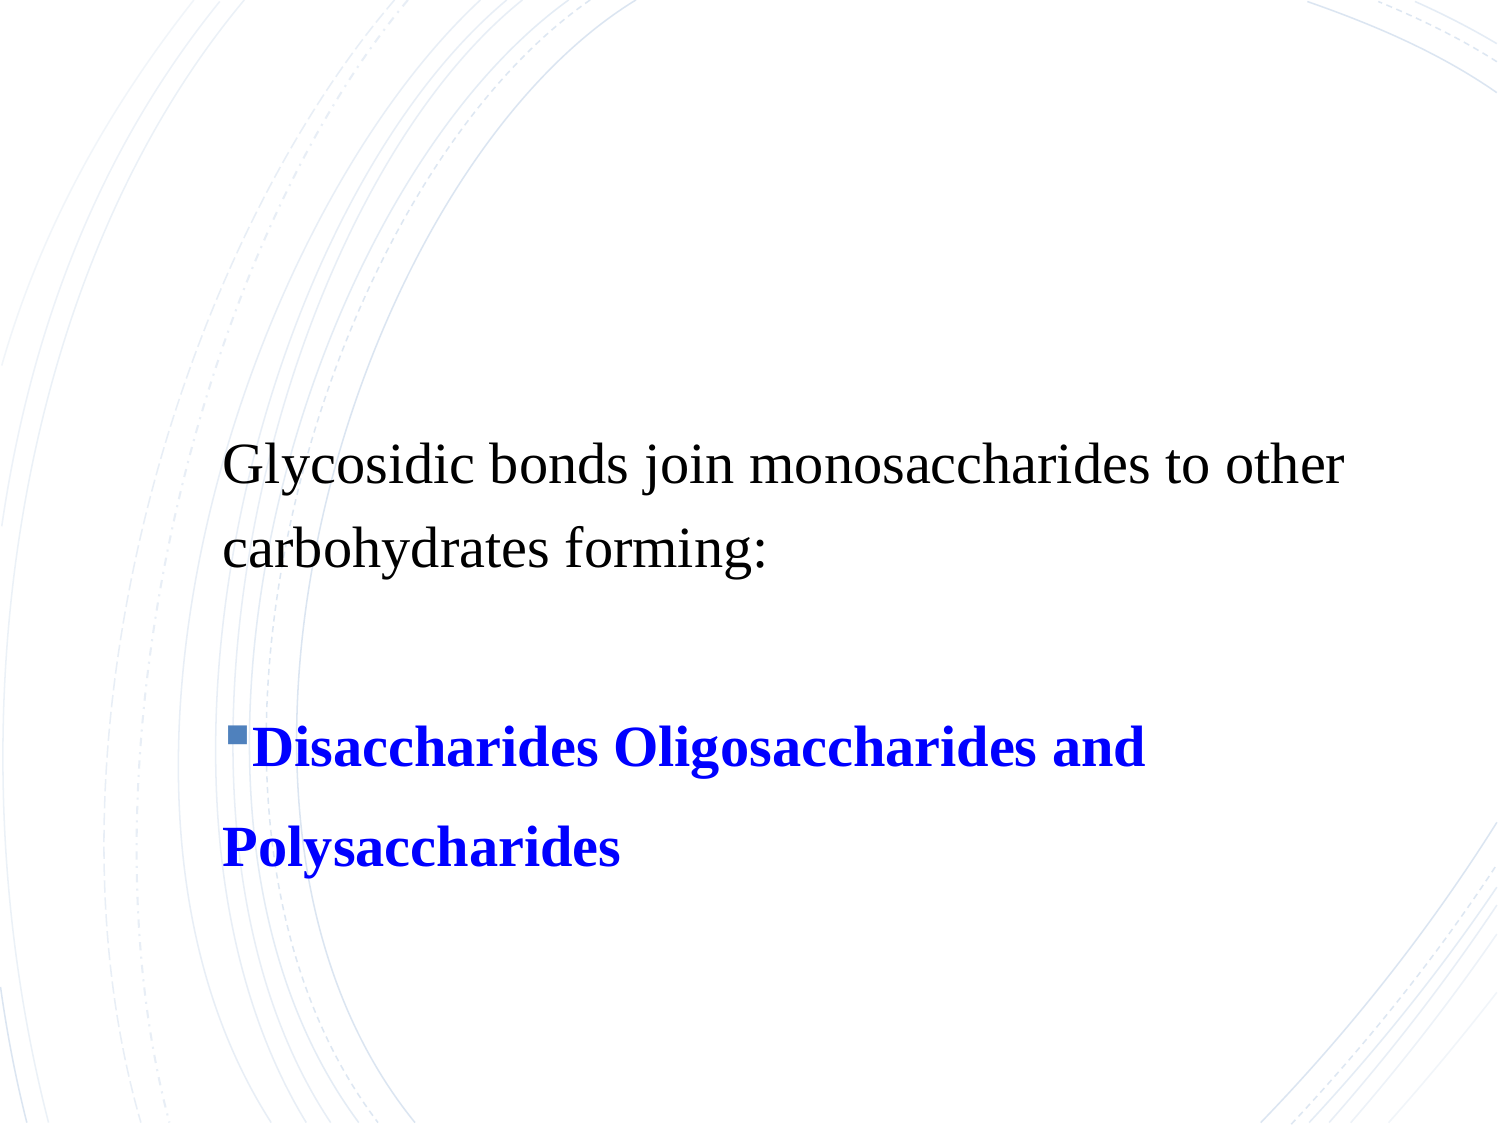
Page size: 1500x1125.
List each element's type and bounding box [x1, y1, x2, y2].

text_box [0, 0, 1498, 1125]
